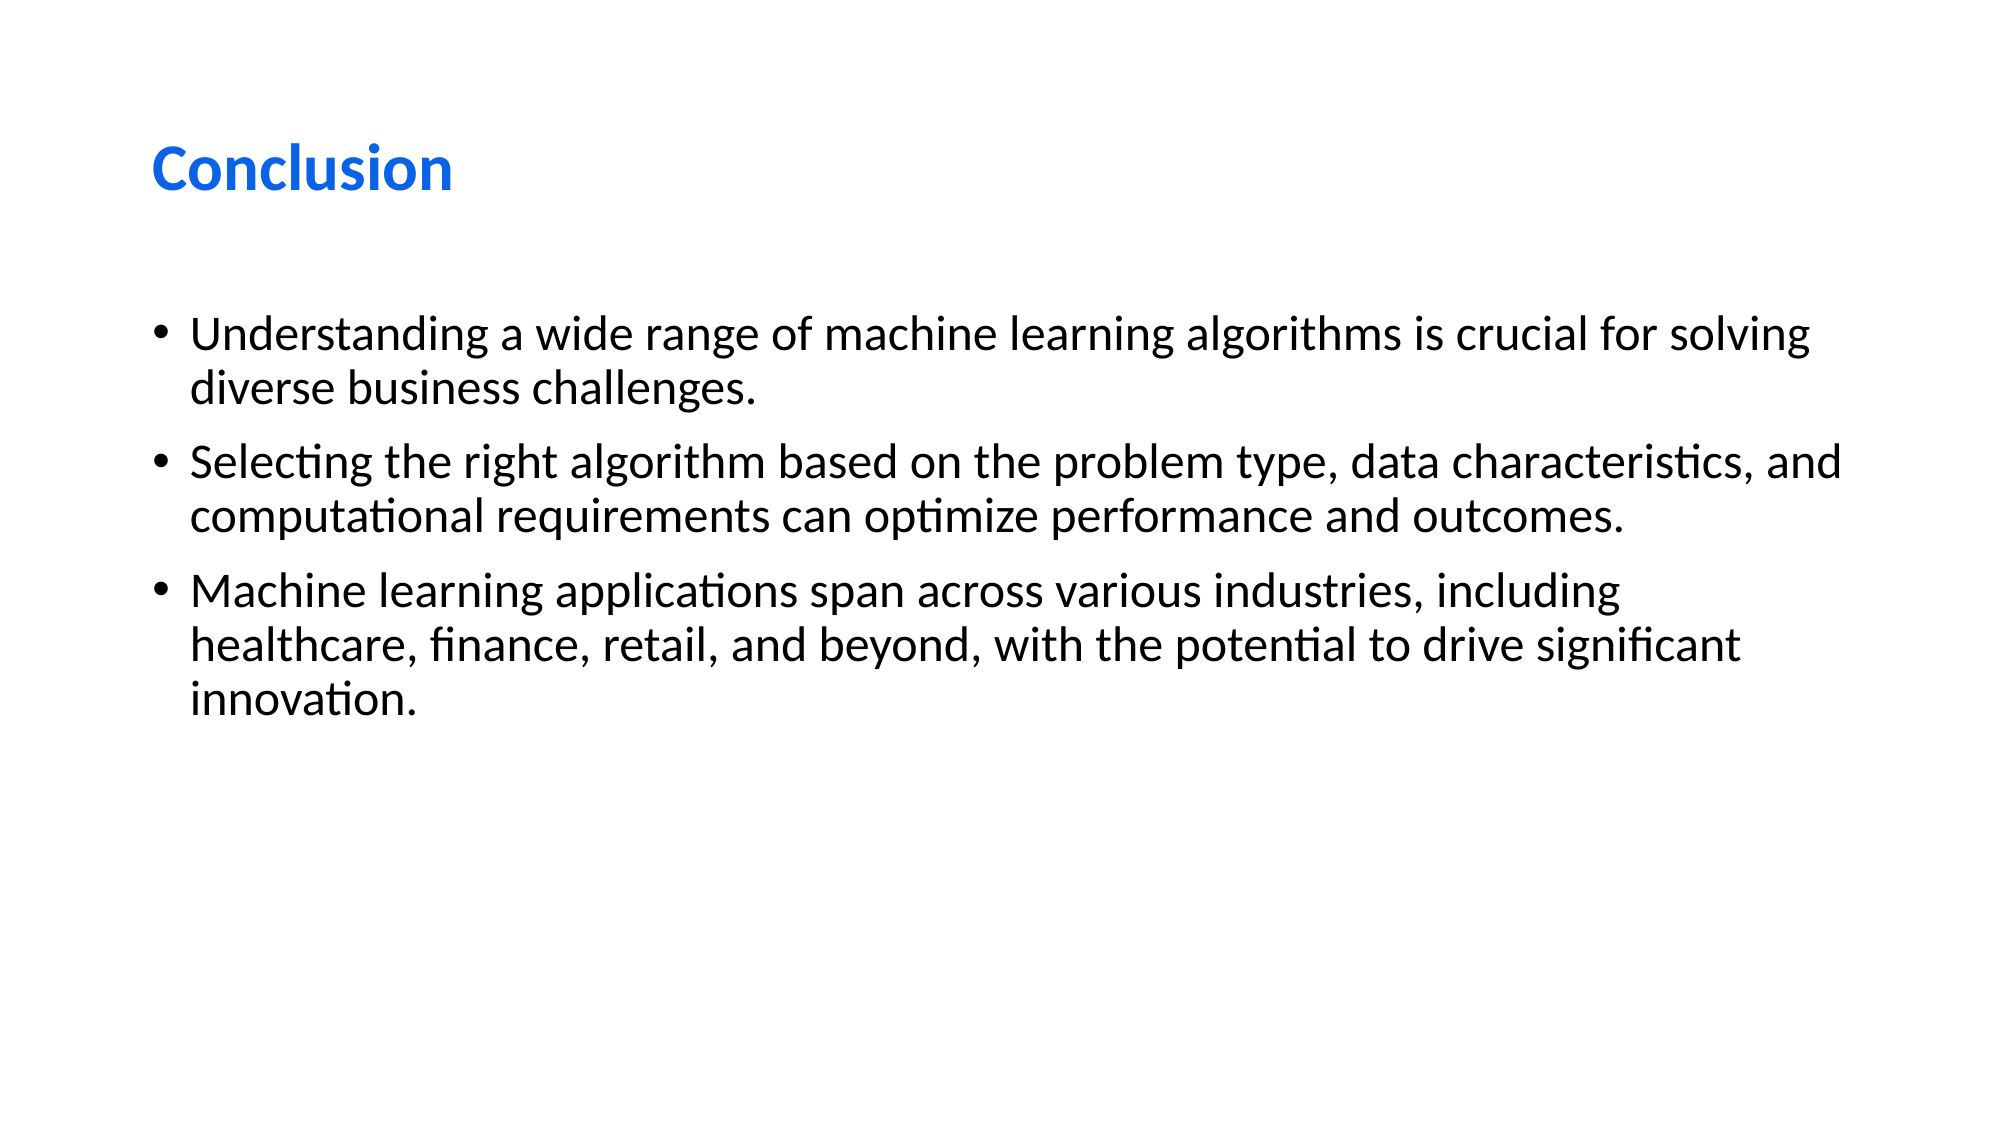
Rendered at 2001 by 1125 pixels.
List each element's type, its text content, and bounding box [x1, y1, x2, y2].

title Conclusion [137, 59, 1863, 278]
list Understanding a wide range of machine learning algorithms is crucial for solving diverse business challenges. Selecting the right algorithm based on the problem type, data characteristics, and computational requirements can optimize performance and outcomes. Machine learning applications span across various industries, including healthcare, finance, retail, and beyond, with the potential to drive significant innovation. [137, 299, 1863, 1014]
